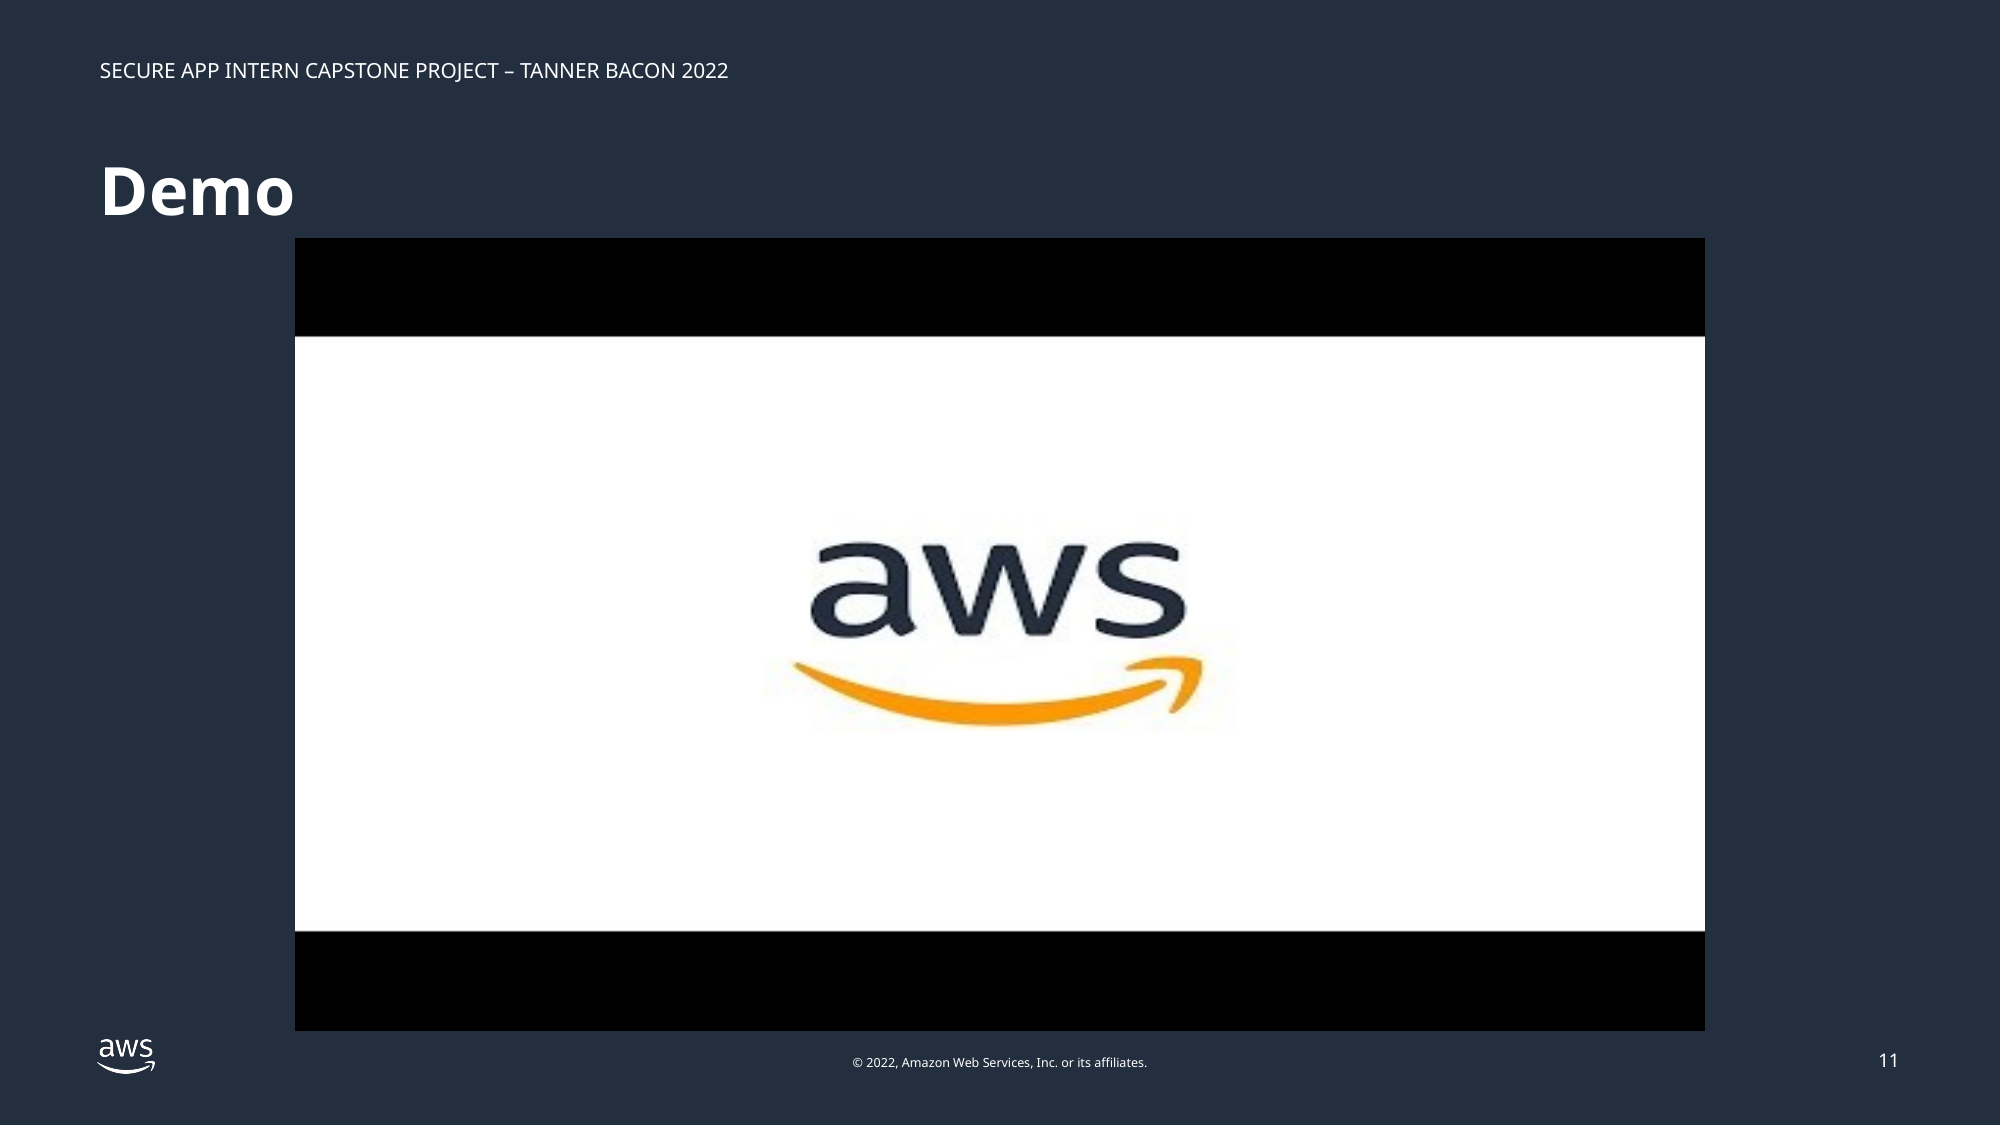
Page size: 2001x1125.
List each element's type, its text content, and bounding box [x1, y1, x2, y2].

slide_number 11 [1464, 1031, 1915, 1092]
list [294, 237, 1706, 1032]
title Demo [99, 149, 1900, 238]
picture [97, 1039, 155, 1074]
